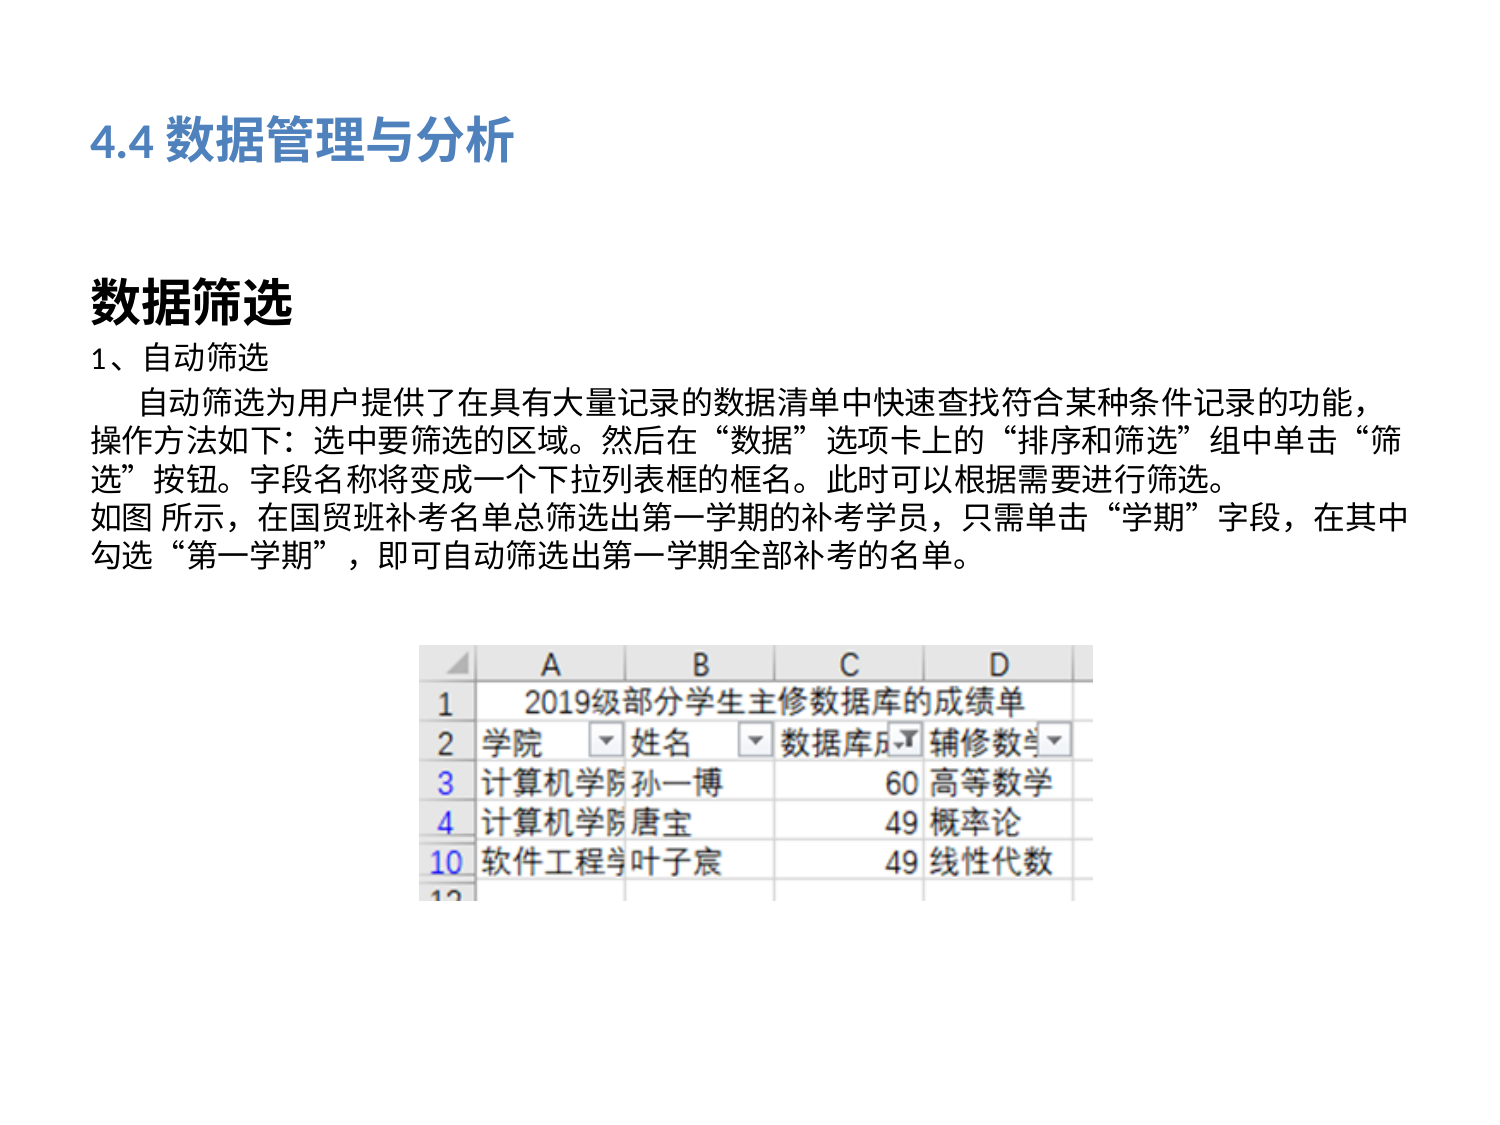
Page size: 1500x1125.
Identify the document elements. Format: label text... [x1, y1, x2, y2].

picture [418, 644, 1093, 901]
list 数据筛选 1、自动筛选 自动筛选为用户提供了在具有大量记录的数据清单中快速查找符合某种条件记录的功能，操作方法如下：选中要筛选的区域。然后在“数据”选项卡上的“排序和筛选”组中单击“筛选”按钮。字段名称将变成一个下拉列表框的框名。此时可以根据需要进行筛选。 如图 所示，在国贸班补考名单总筛选出第一学期的补考学员，只需单击“学期”字段，在其中勾选“第一学期”，即可自动筛选出第一学期全部补考的名单。 [75, 262, 1425, 1005]
title 4.4数据管理与分析 [75, 45, 1425, 233]
